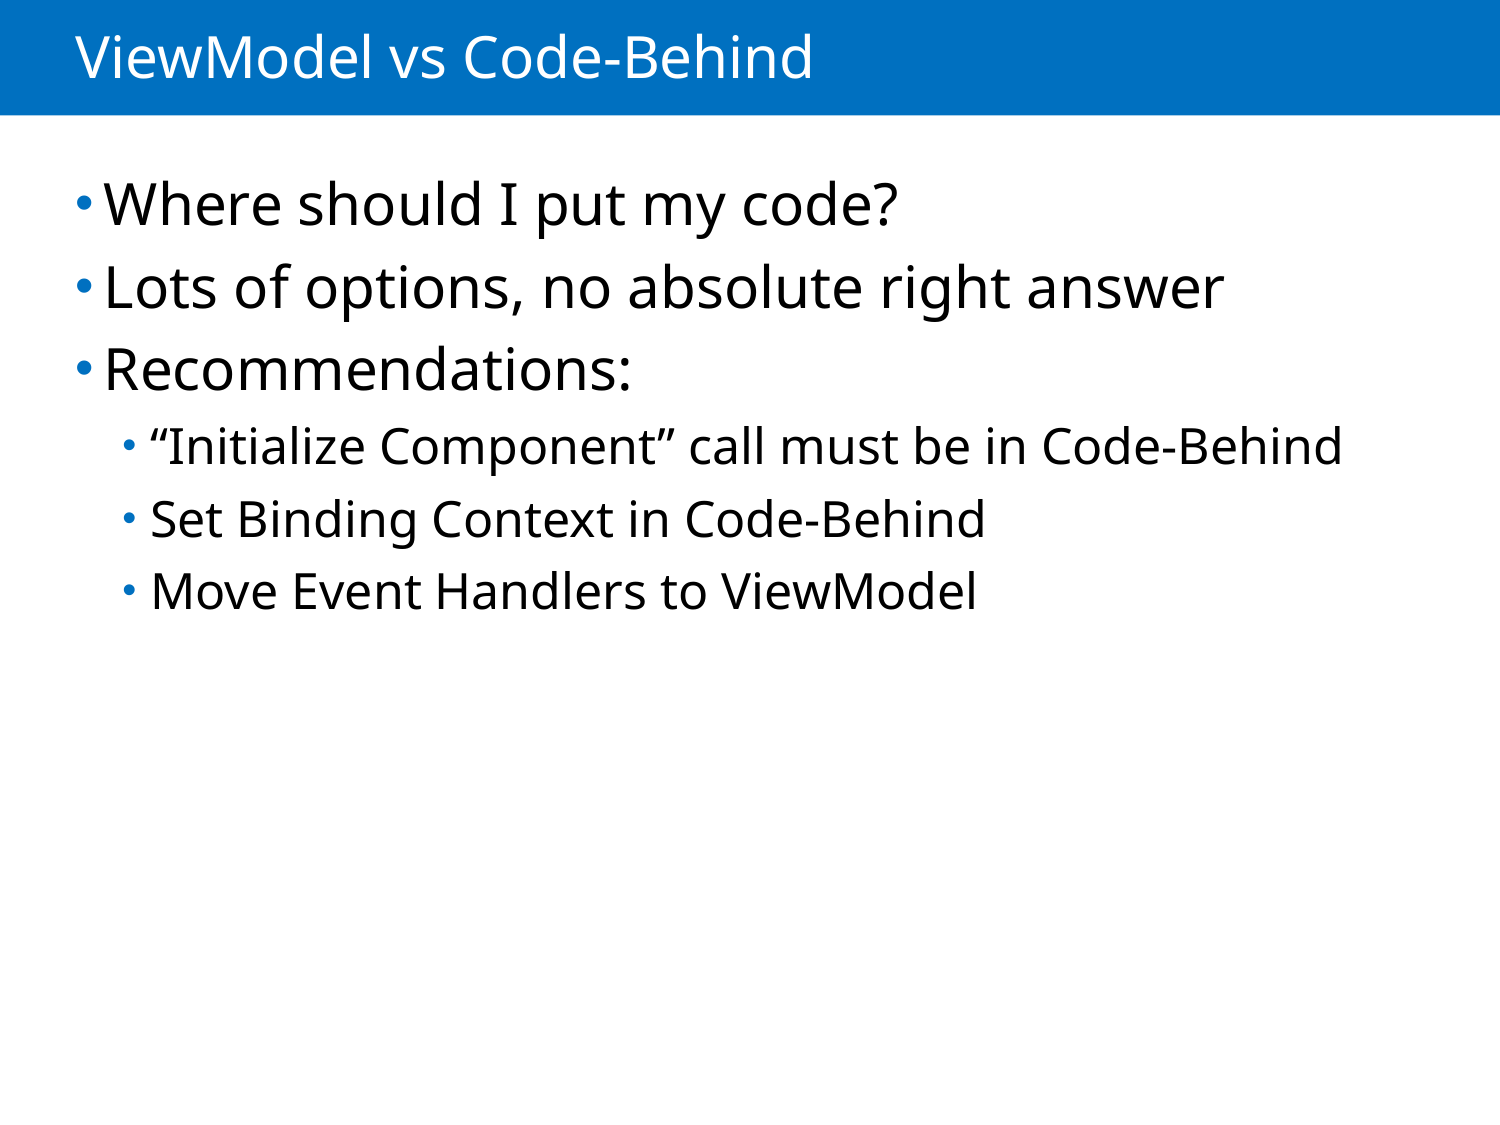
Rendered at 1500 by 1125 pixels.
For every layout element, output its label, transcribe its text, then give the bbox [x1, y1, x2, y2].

list Where should I put my code? Lots of options, no absolute right answer Recommendations: “Initialize Component” call must be in Code-Behind Set Binding Context in Code-Behind Move Event Handlers to ViewModel [74, 167, 1408, 1013]
title ViewModel vs Code-Behind [75, 0, 1351, 122]
